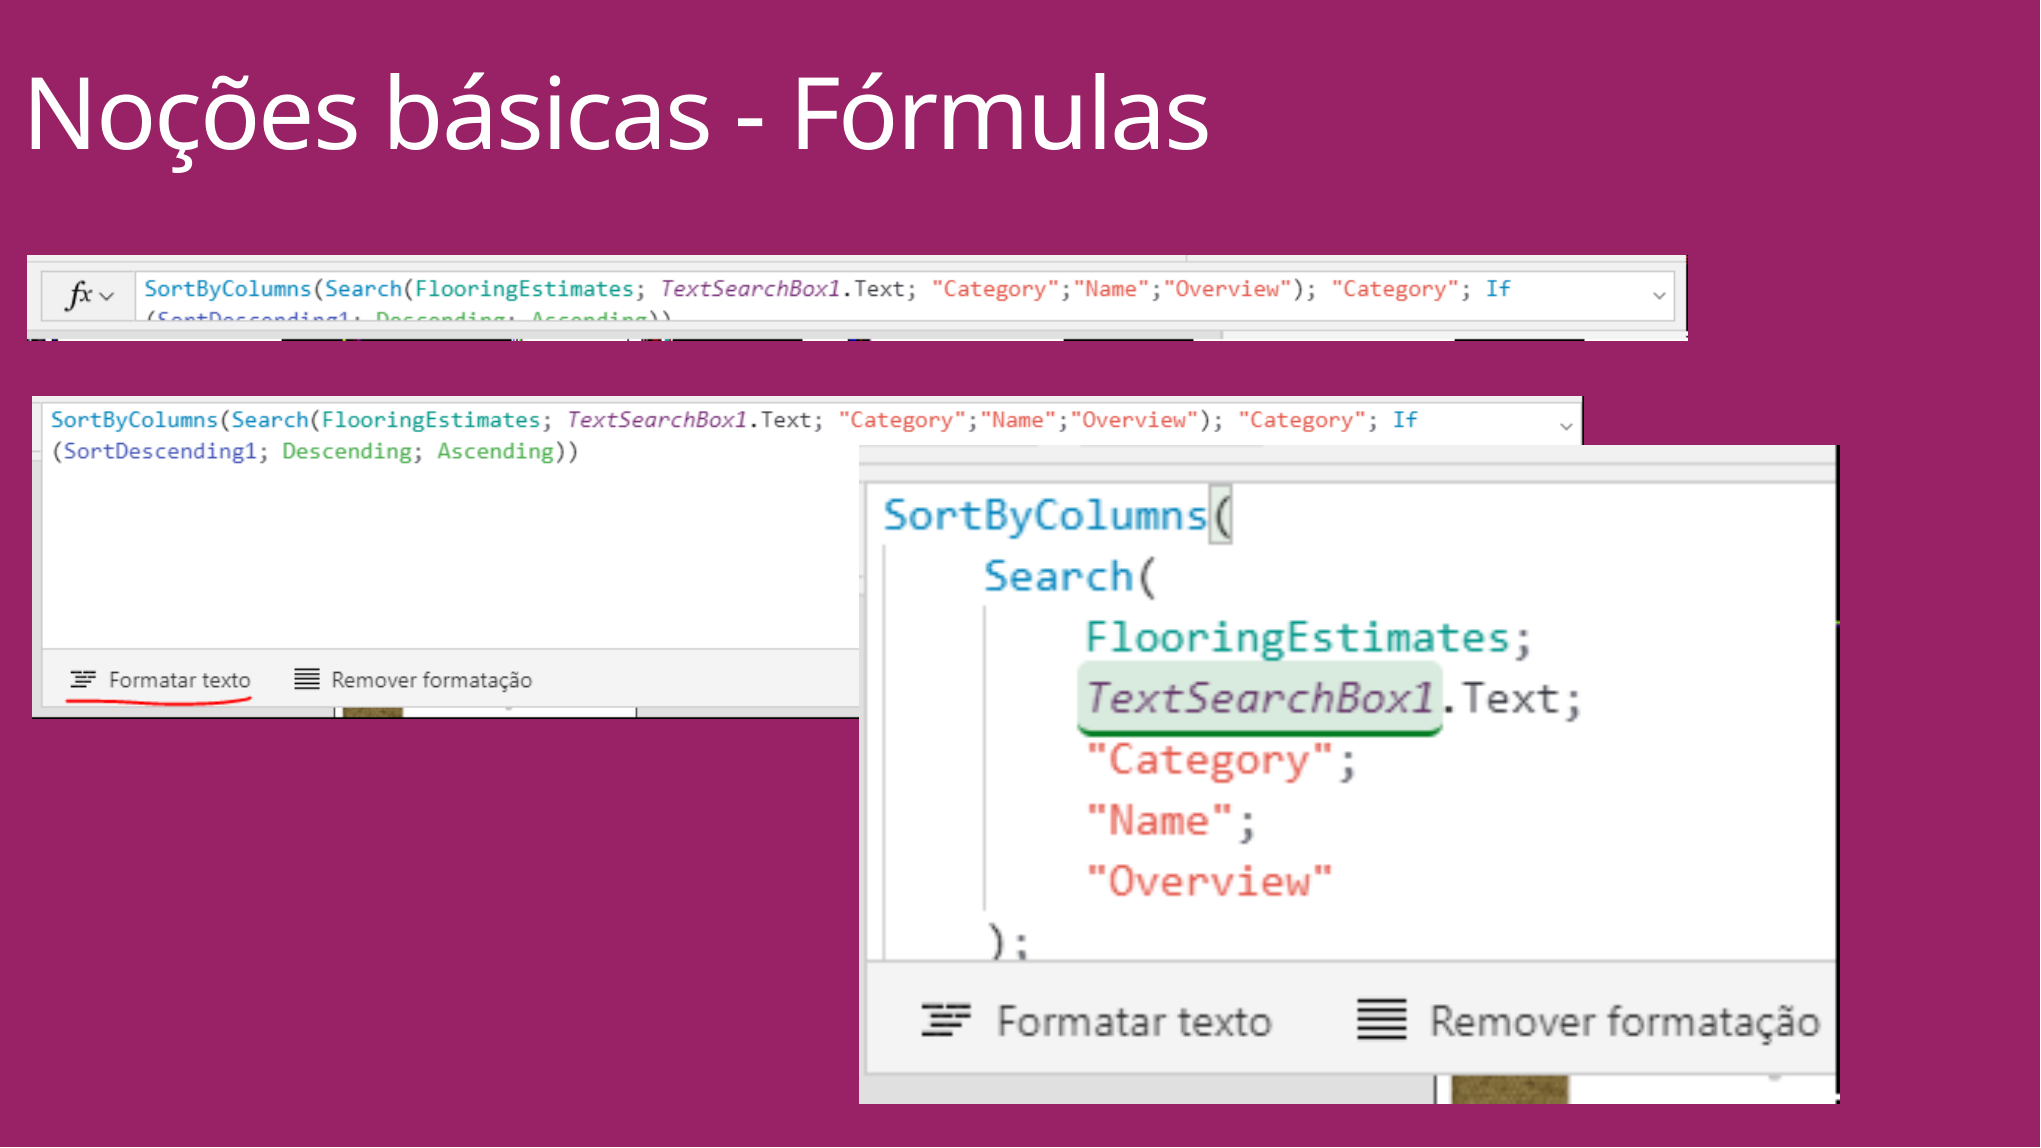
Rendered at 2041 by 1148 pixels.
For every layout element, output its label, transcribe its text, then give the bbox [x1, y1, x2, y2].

picture [32, 396, 1840, 1104]
picture [27, 255, 1688, 341]
title Noções básicas - Fórmulas [0, 48, 1919, 243]
